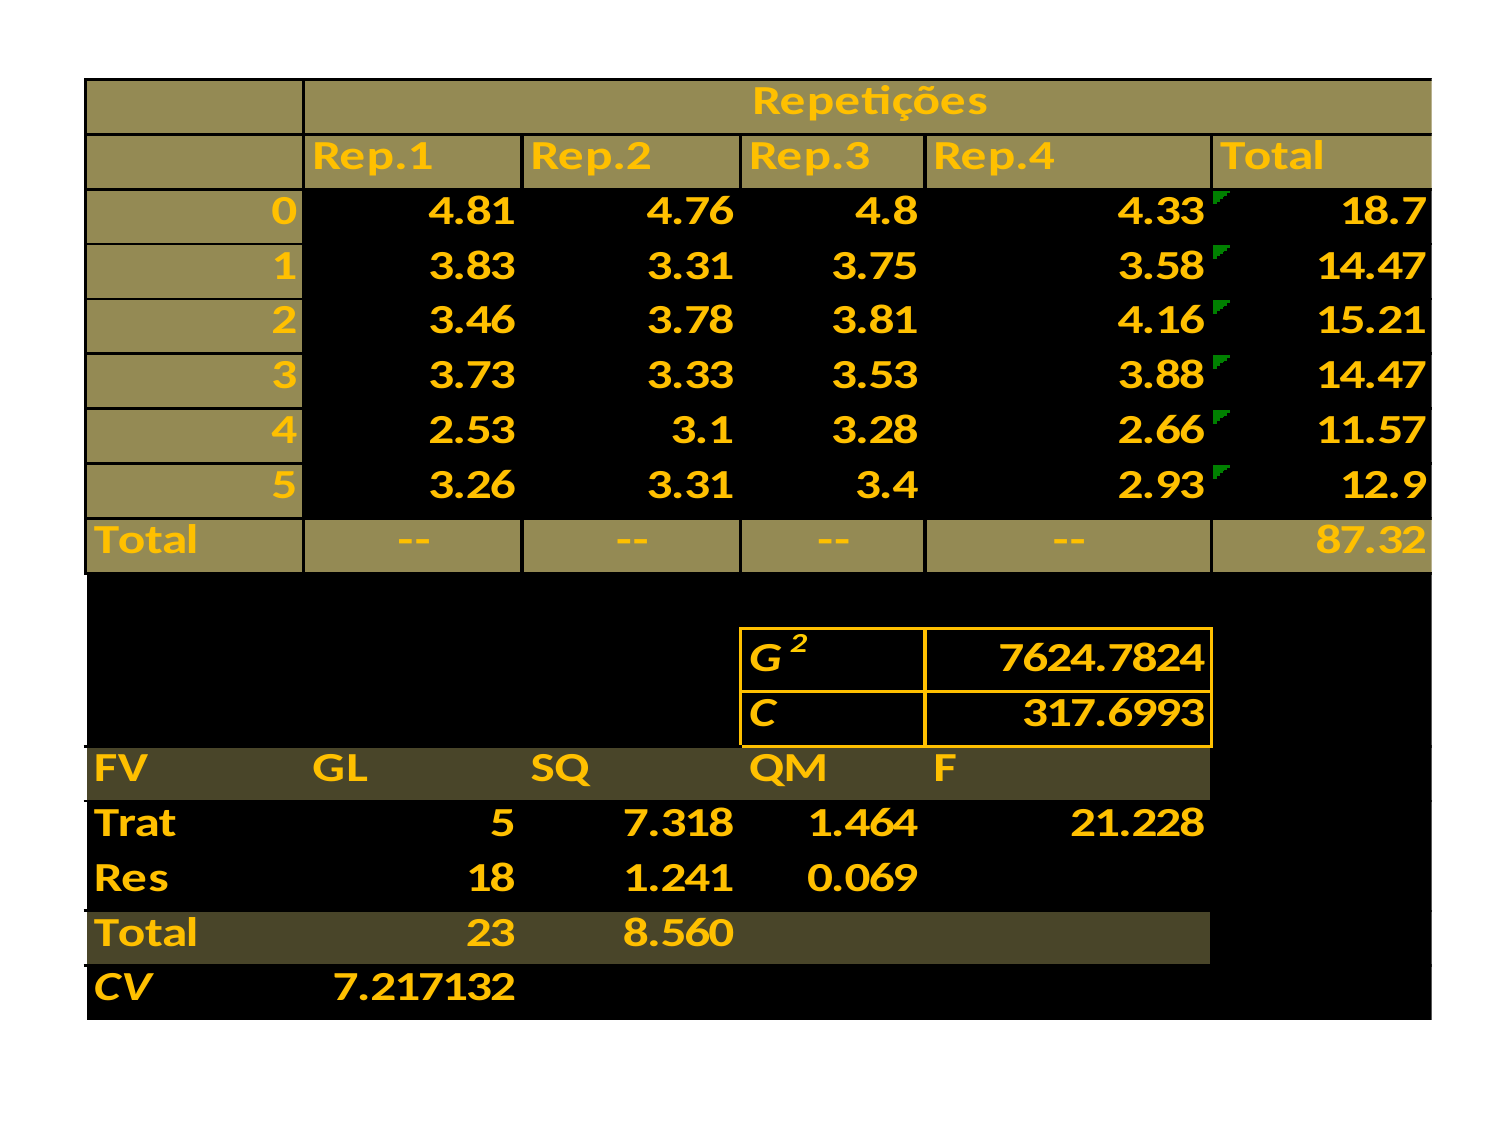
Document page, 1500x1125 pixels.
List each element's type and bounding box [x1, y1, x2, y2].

text_box [83, 77, 1436, 1023]
